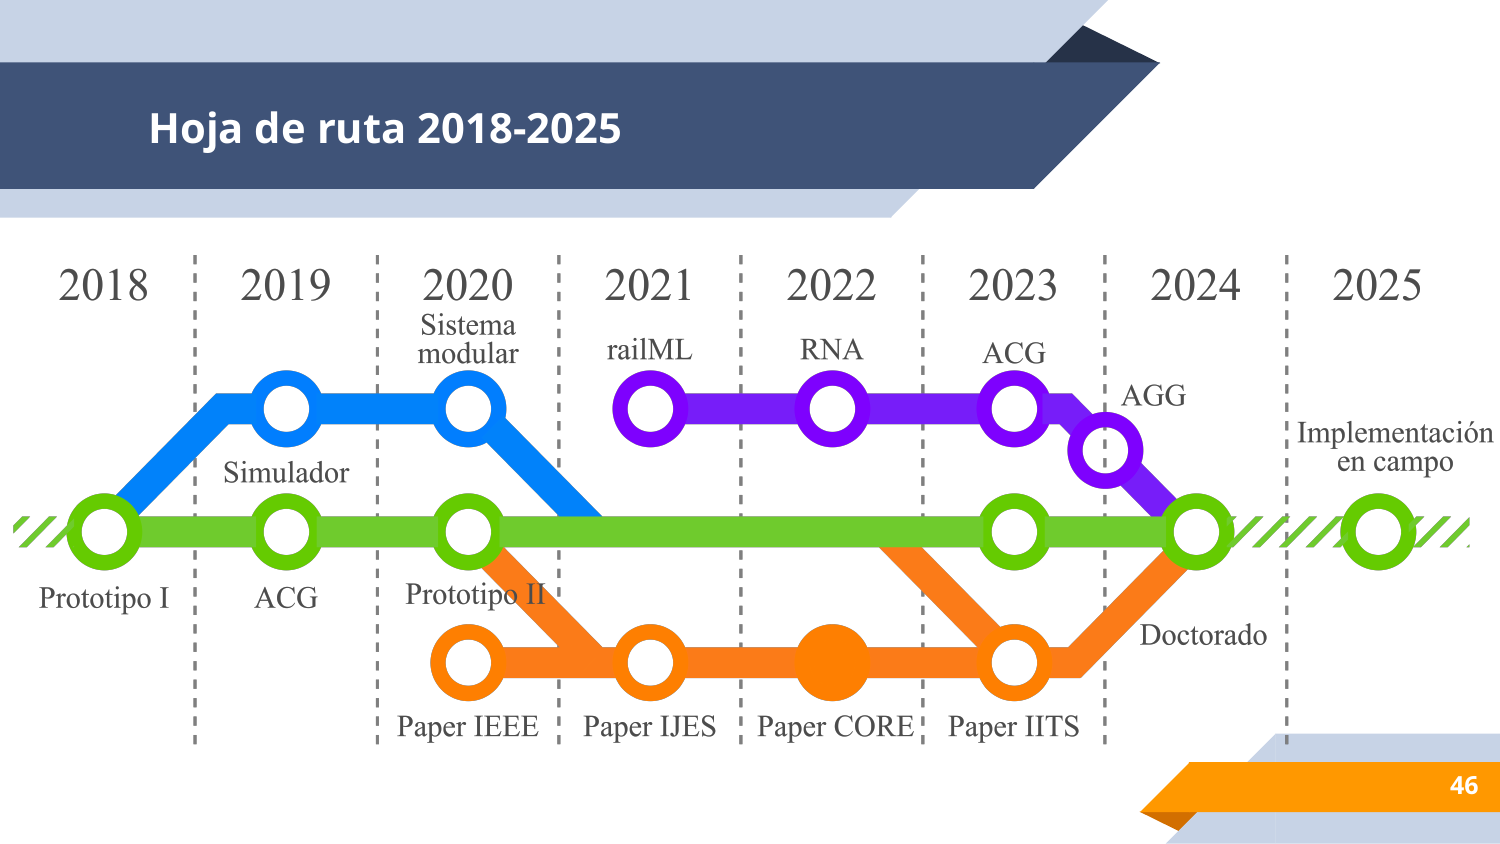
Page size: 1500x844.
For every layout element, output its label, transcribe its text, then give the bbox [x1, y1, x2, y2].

slide_number 46 [1249, 760, 1494, 813]
title Hoja de ruta 2018-2025 [133, 64, 1035, 190]
picture [13, 253, 1494, 751]
